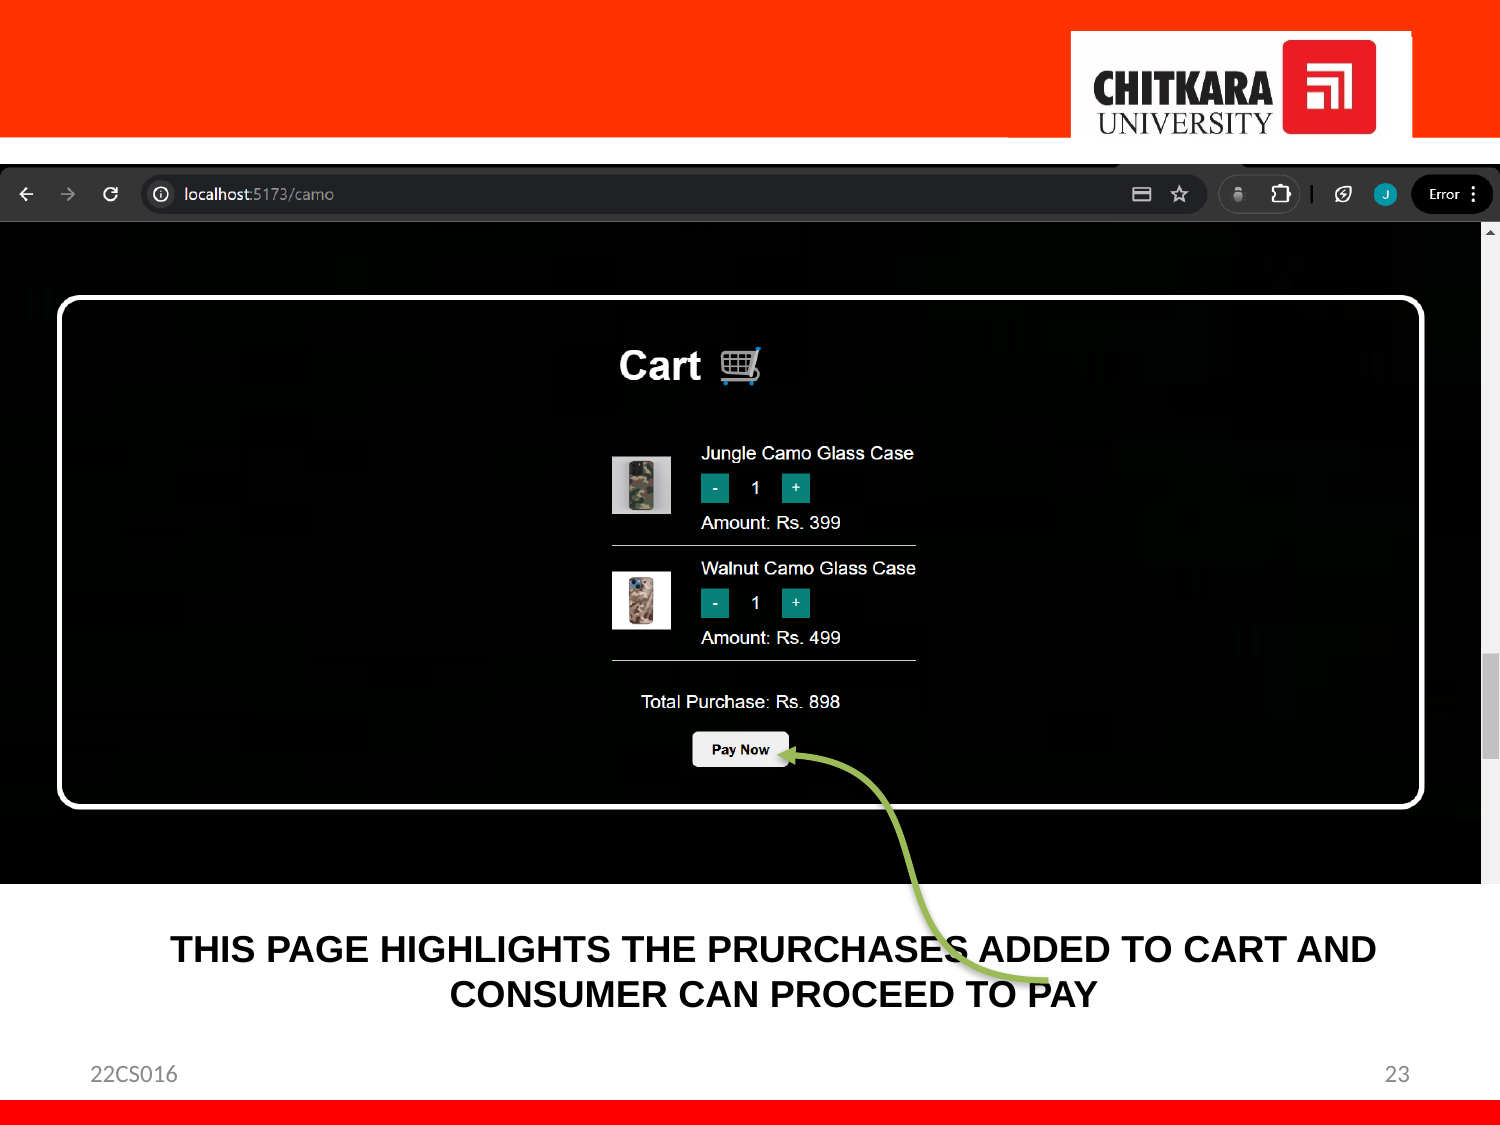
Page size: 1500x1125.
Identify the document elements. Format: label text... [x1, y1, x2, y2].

picture [0, 164, 1500, 884]
picture [1074, 37, 1391, 138]
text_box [776, 754, 1049, 981]
slide_number 23 [1074, 1042, 1425, 1103]
slide_number 22CS016 [75, 1042, 425, 1103]
text_box THIS PAGE HIGHLIGHTS THE PRURCHASES ADDED TO CART AND CONSUMER CAN PROCEED TO PAY [64, 917, 1485, 1023]
